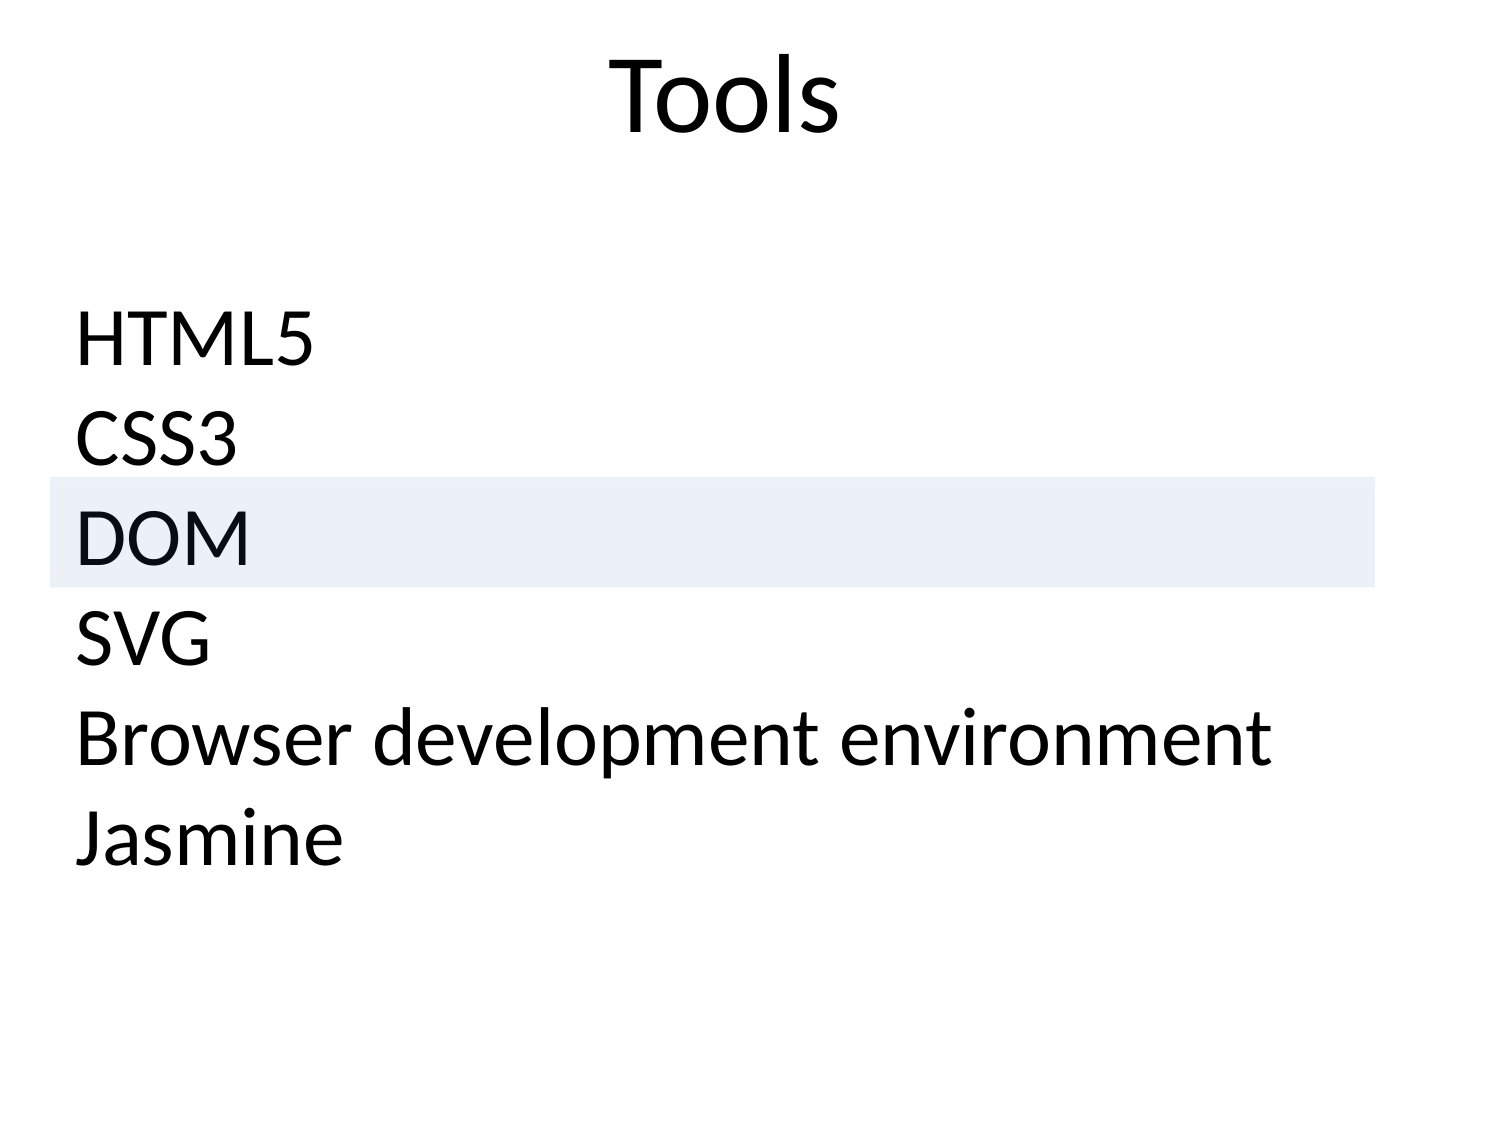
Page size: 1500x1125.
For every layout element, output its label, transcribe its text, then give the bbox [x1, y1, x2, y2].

text_box [48, 475, 1377, 589]
text_box Tools [75, 12, 1375, 163]
text_box HTML5 CSS3 DOM SVG Browser development environment Jasmine [60, 274, 1438, 890]
